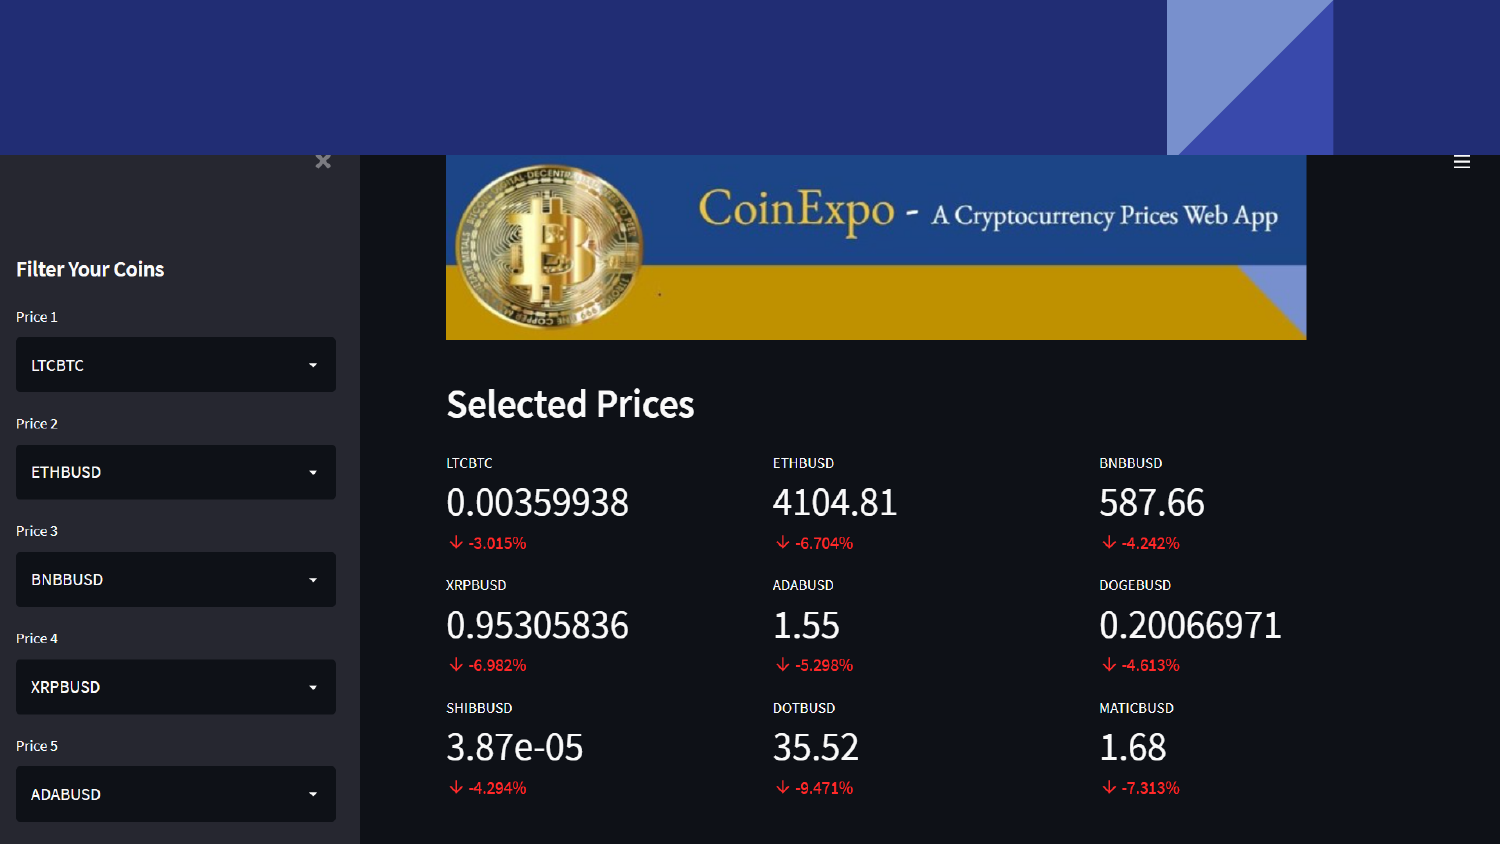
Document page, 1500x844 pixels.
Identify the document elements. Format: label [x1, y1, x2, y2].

picture [0, 154, 1500, 844]
